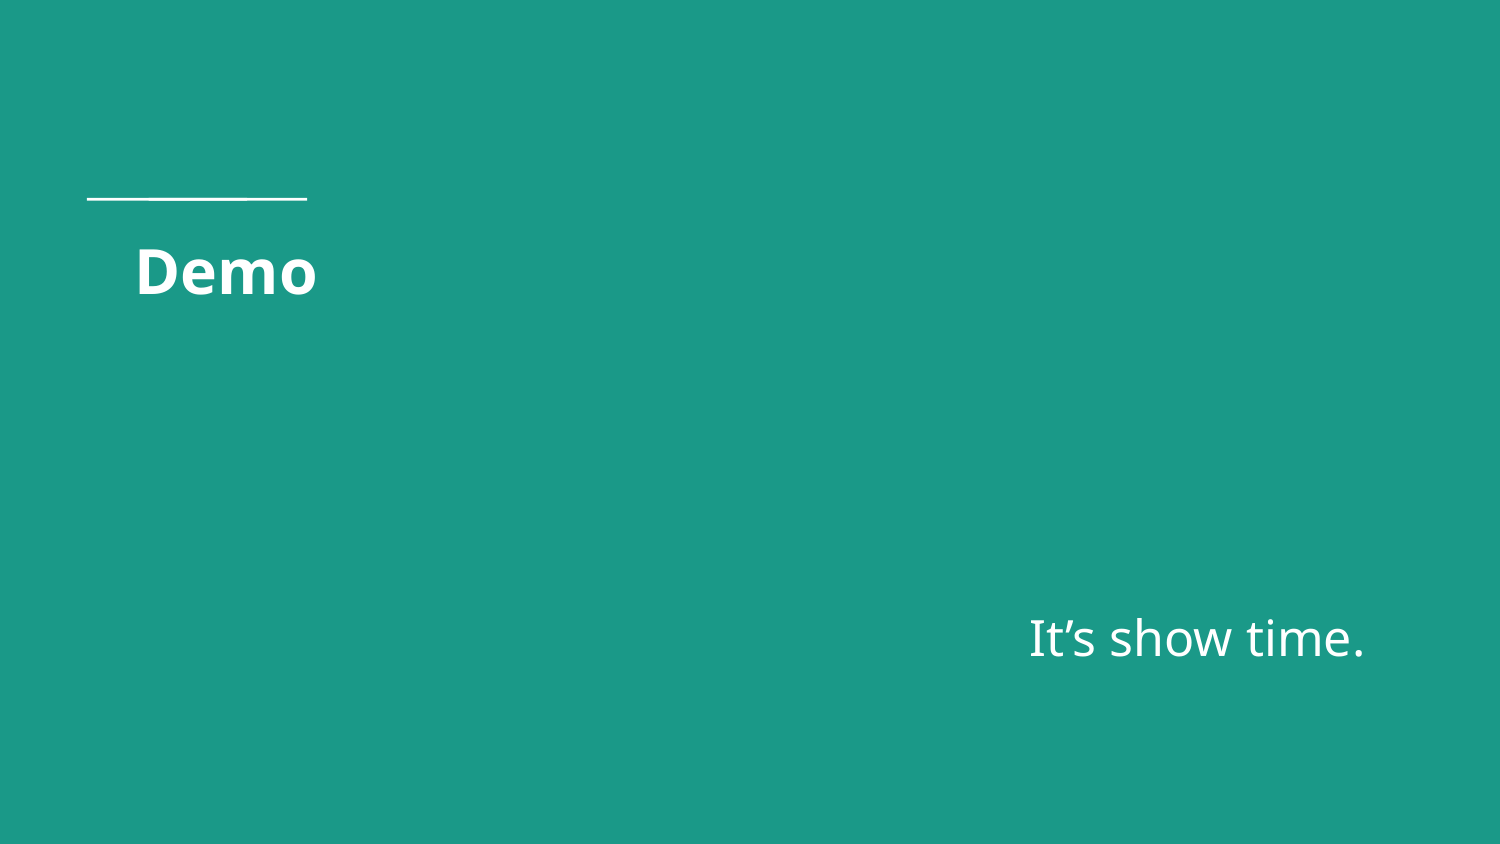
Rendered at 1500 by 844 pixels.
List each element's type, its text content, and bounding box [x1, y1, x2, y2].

title Demo It’s show time. [119, 216, 1381, 466]
